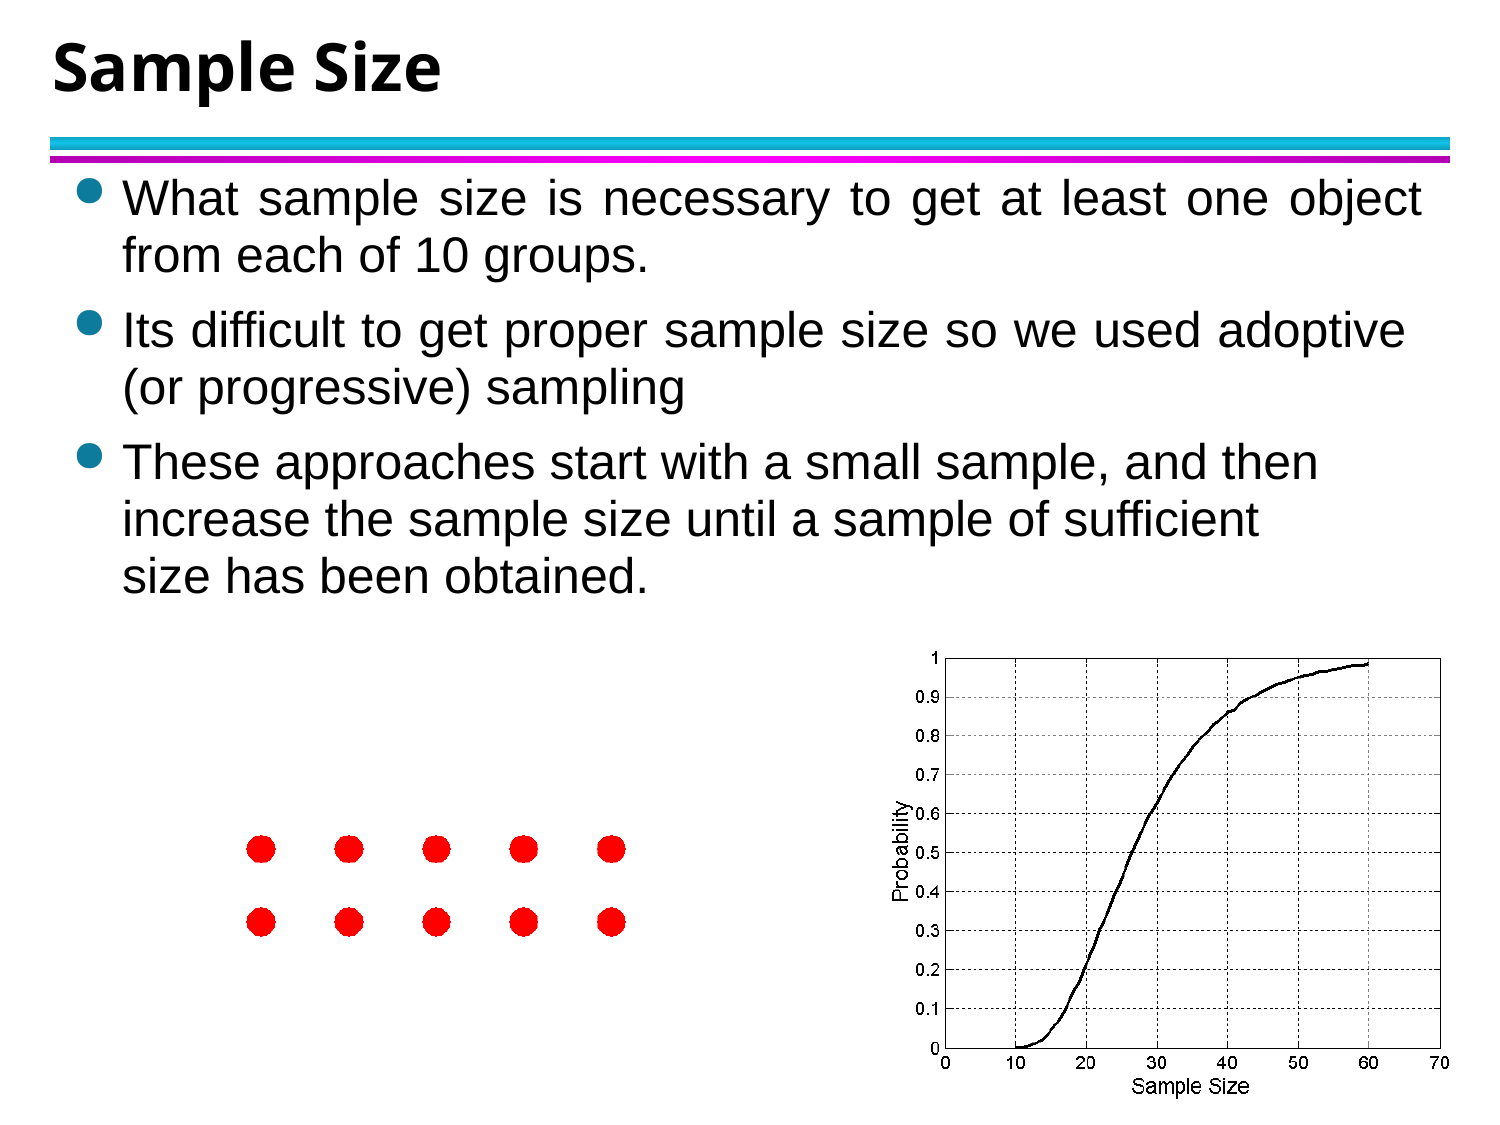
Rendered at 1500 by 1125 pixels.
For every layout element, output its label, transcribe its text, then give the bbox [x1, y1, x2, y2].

title Sample Size [37, 0, 1446, 113]
picture [862, 621, 1500, 1100]
list What sample size is necessary to get at least one object from each of 10 groups. Its difficult to get proper sample size so we used adoptive (or progressive) sampling These approaches start with a small sample, and then increase the sample size until a sample of sufficient size has been obtained. [60, 162, 1438, 988]
picture [237, 824, 638, 950]
